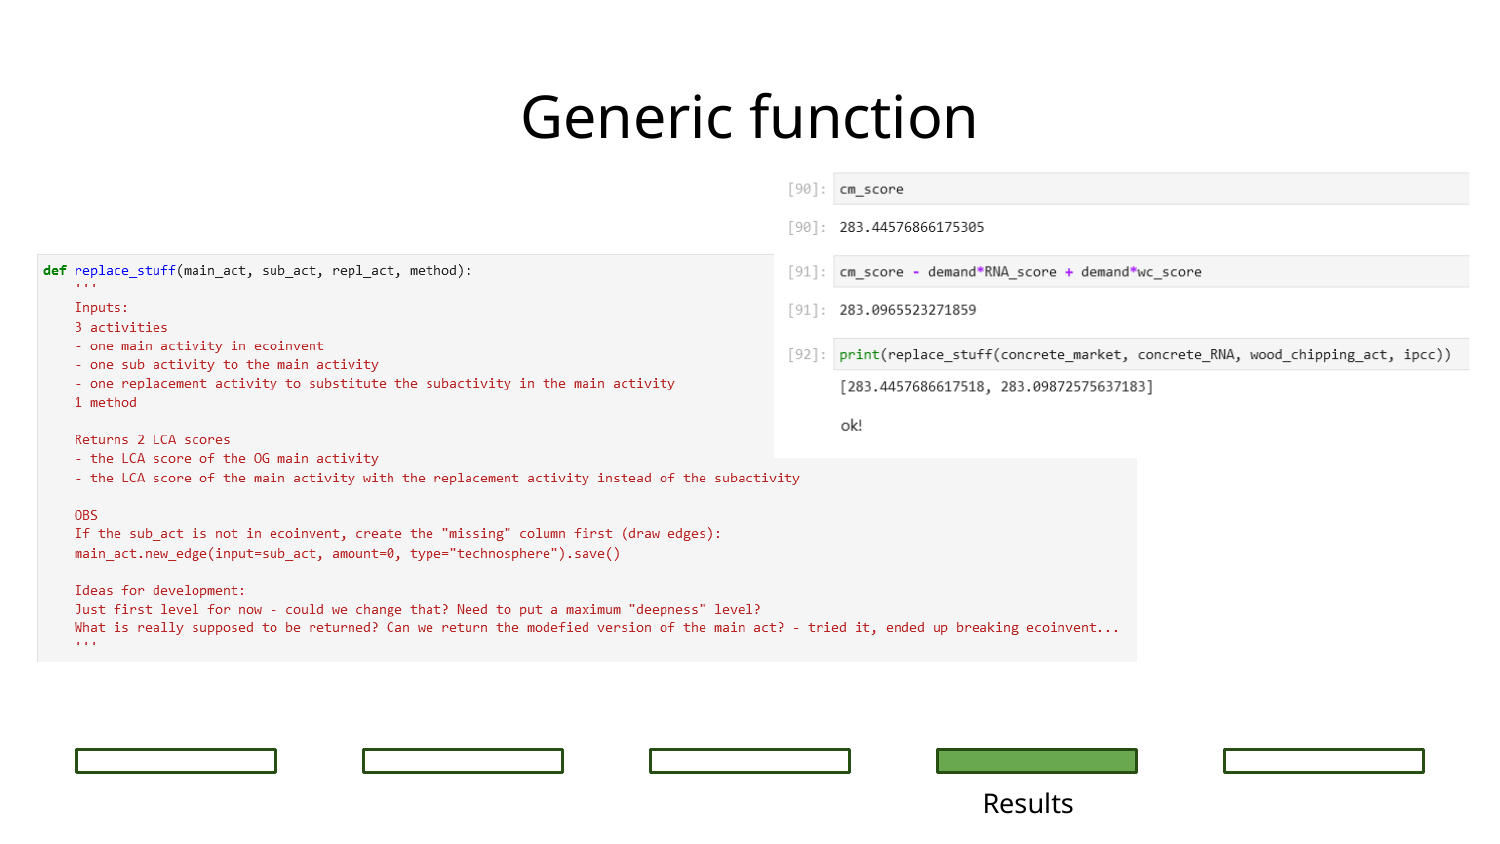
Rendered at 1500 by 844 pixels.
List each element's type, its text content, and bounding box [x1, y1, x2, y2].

text_box [1224, 749, 1424, 773]
picture [36, 166, 1470, 662]
text_box Results [967, 773, 1107, 834]
text_box [76, 749, 276, 773]
text_box [650, 749, 850, 773]
title Generic function [51, 72, 1449, 167]
text_box [363, 749, 563, 773]
text_box [937, 749, 1137, 773]
